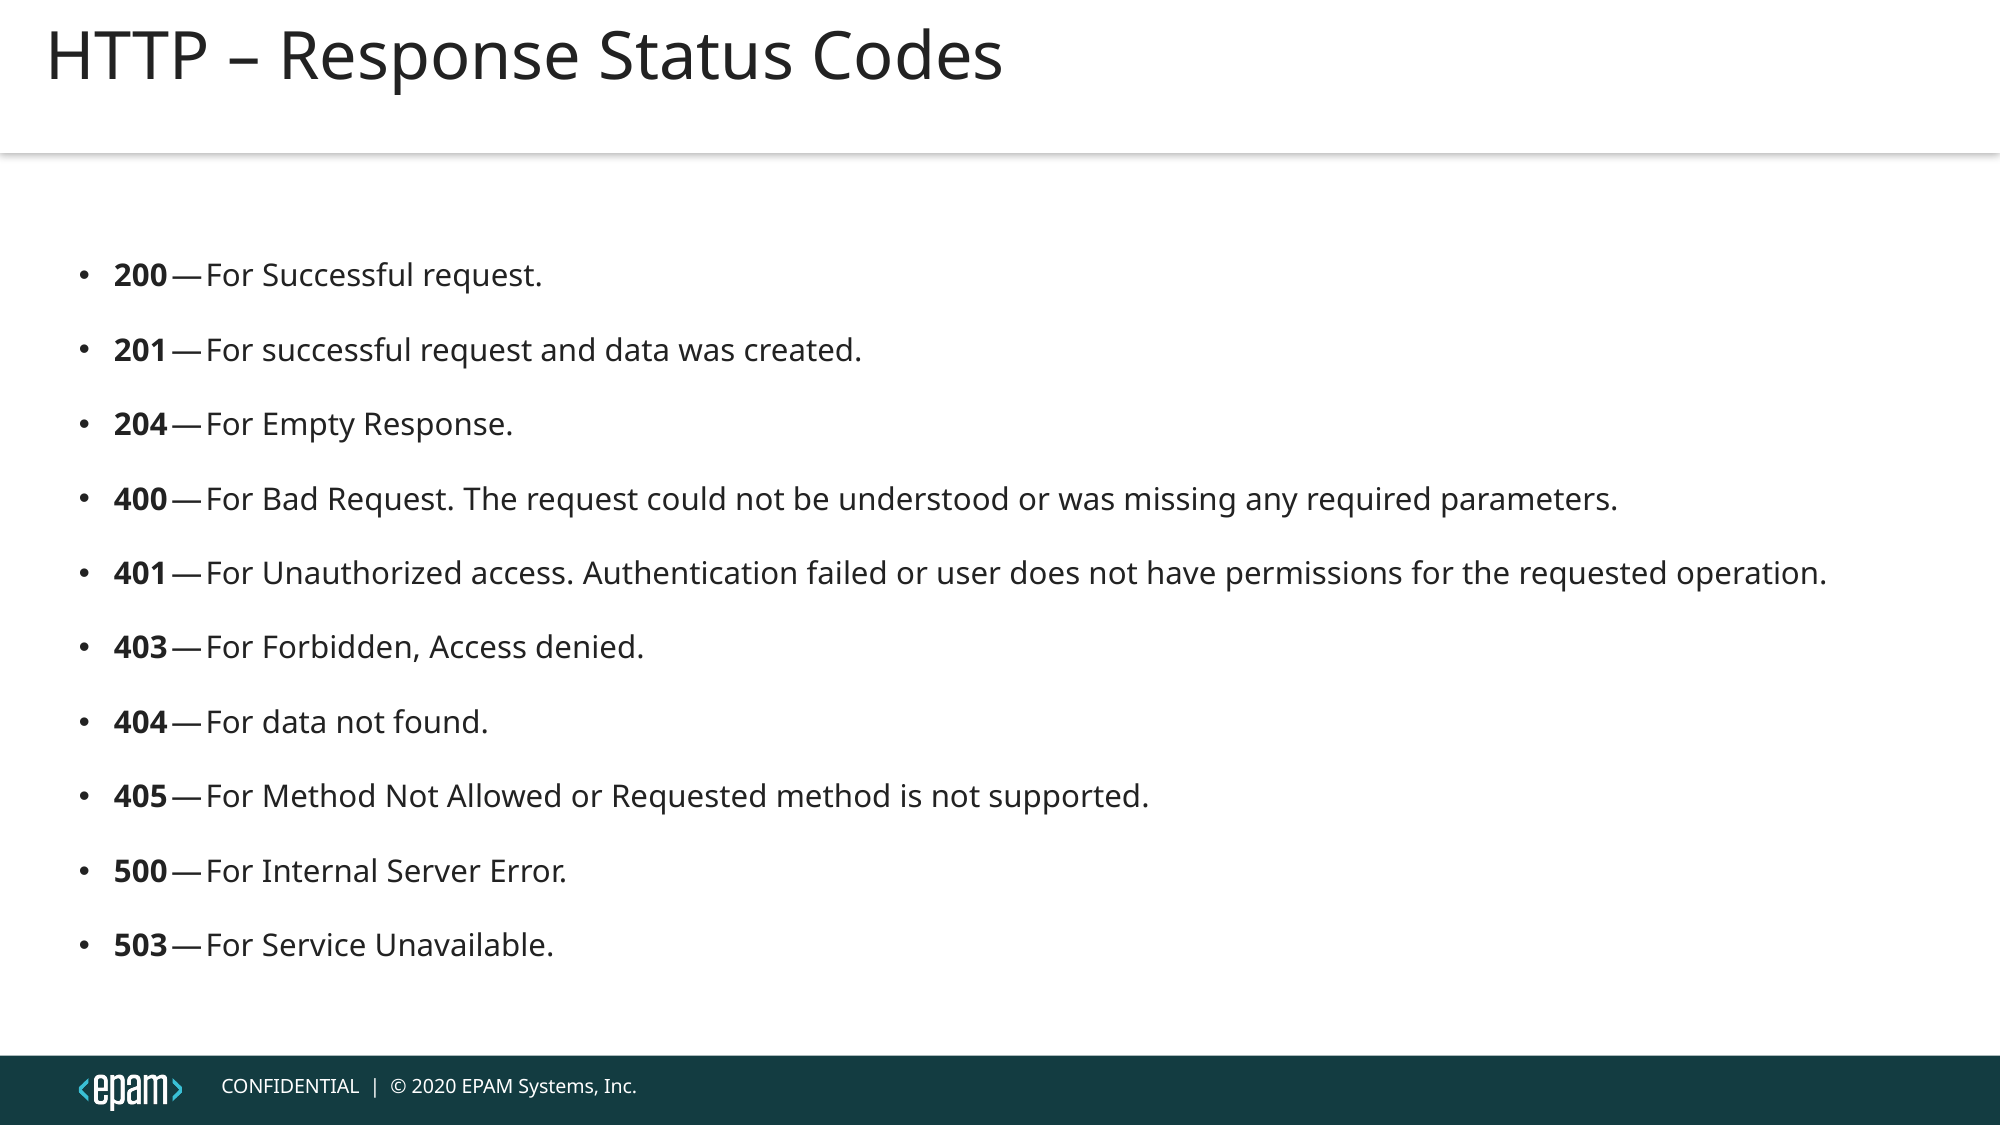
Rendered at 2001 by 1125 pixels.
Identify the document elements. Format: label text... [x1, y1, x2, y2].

list HTTP – Response Status Codes [0, 0, 2000, 153]
list 200 — For Successful request. 201 — For successful request and data was created. 204 — For Empty Response. 400 — For Bad Request. The request could not be understood or was missing any required parameters. 401 — For Unauthorized access. Authentication failed or user does not have permissions for the requested operation. 403 — For Forbidden, Access denied. 404 — For data not found. 405 — For Method Not Allowed or Requested method is not supported. 500 — For Internal Server Error. 503 — For Service Unavailable. [78, 236, 1922, 980]
